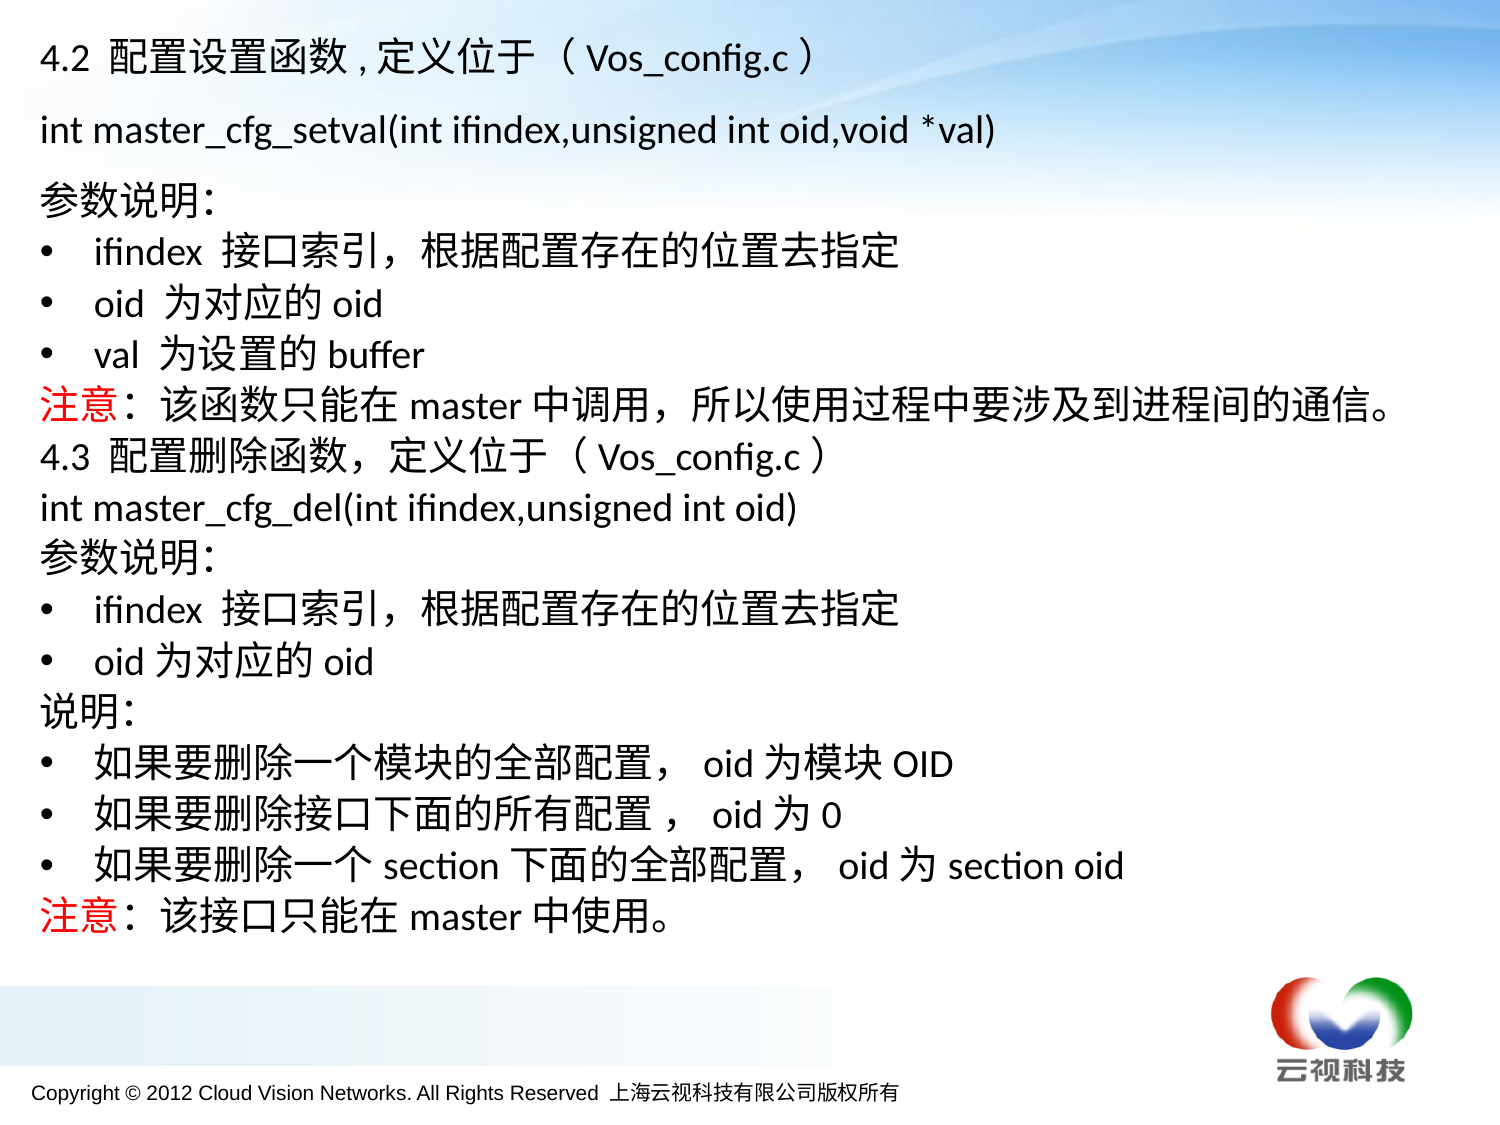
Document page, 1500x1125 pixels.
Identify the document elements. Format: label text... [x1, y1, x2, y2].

picture [0, 0, 1500, 1125]
list 4.2 配置设置函数,定义位于（Vos_config.c） int master_cfg_setval(int ifindex,unsigned int oid,void *val) 参数说明： ifindex 接口索引，根据配置存在的位置去指定 oid 为对应的oid val 为设置的buffer 注意：该函数只能在master中调用，所以使用过程中要涉及到进程间的通信。 4.3 配置删除函数，定义位于（Vos_config.c） int master_cfg_del(int ifindex,unsigned int oid) 参数说明： ifindex 接口索引，根据配置存在的位置去指定 oid为对应的oid 说明： 如果要删除一个模块的全部配置，oid为模块OID 如果要删除接口下面的所有配置 ，oid为0 如果要删除一个section下面的全部配置，oid为section oid 注意：该接口只能在master中使用。 [24, 0, 1435, 963]
